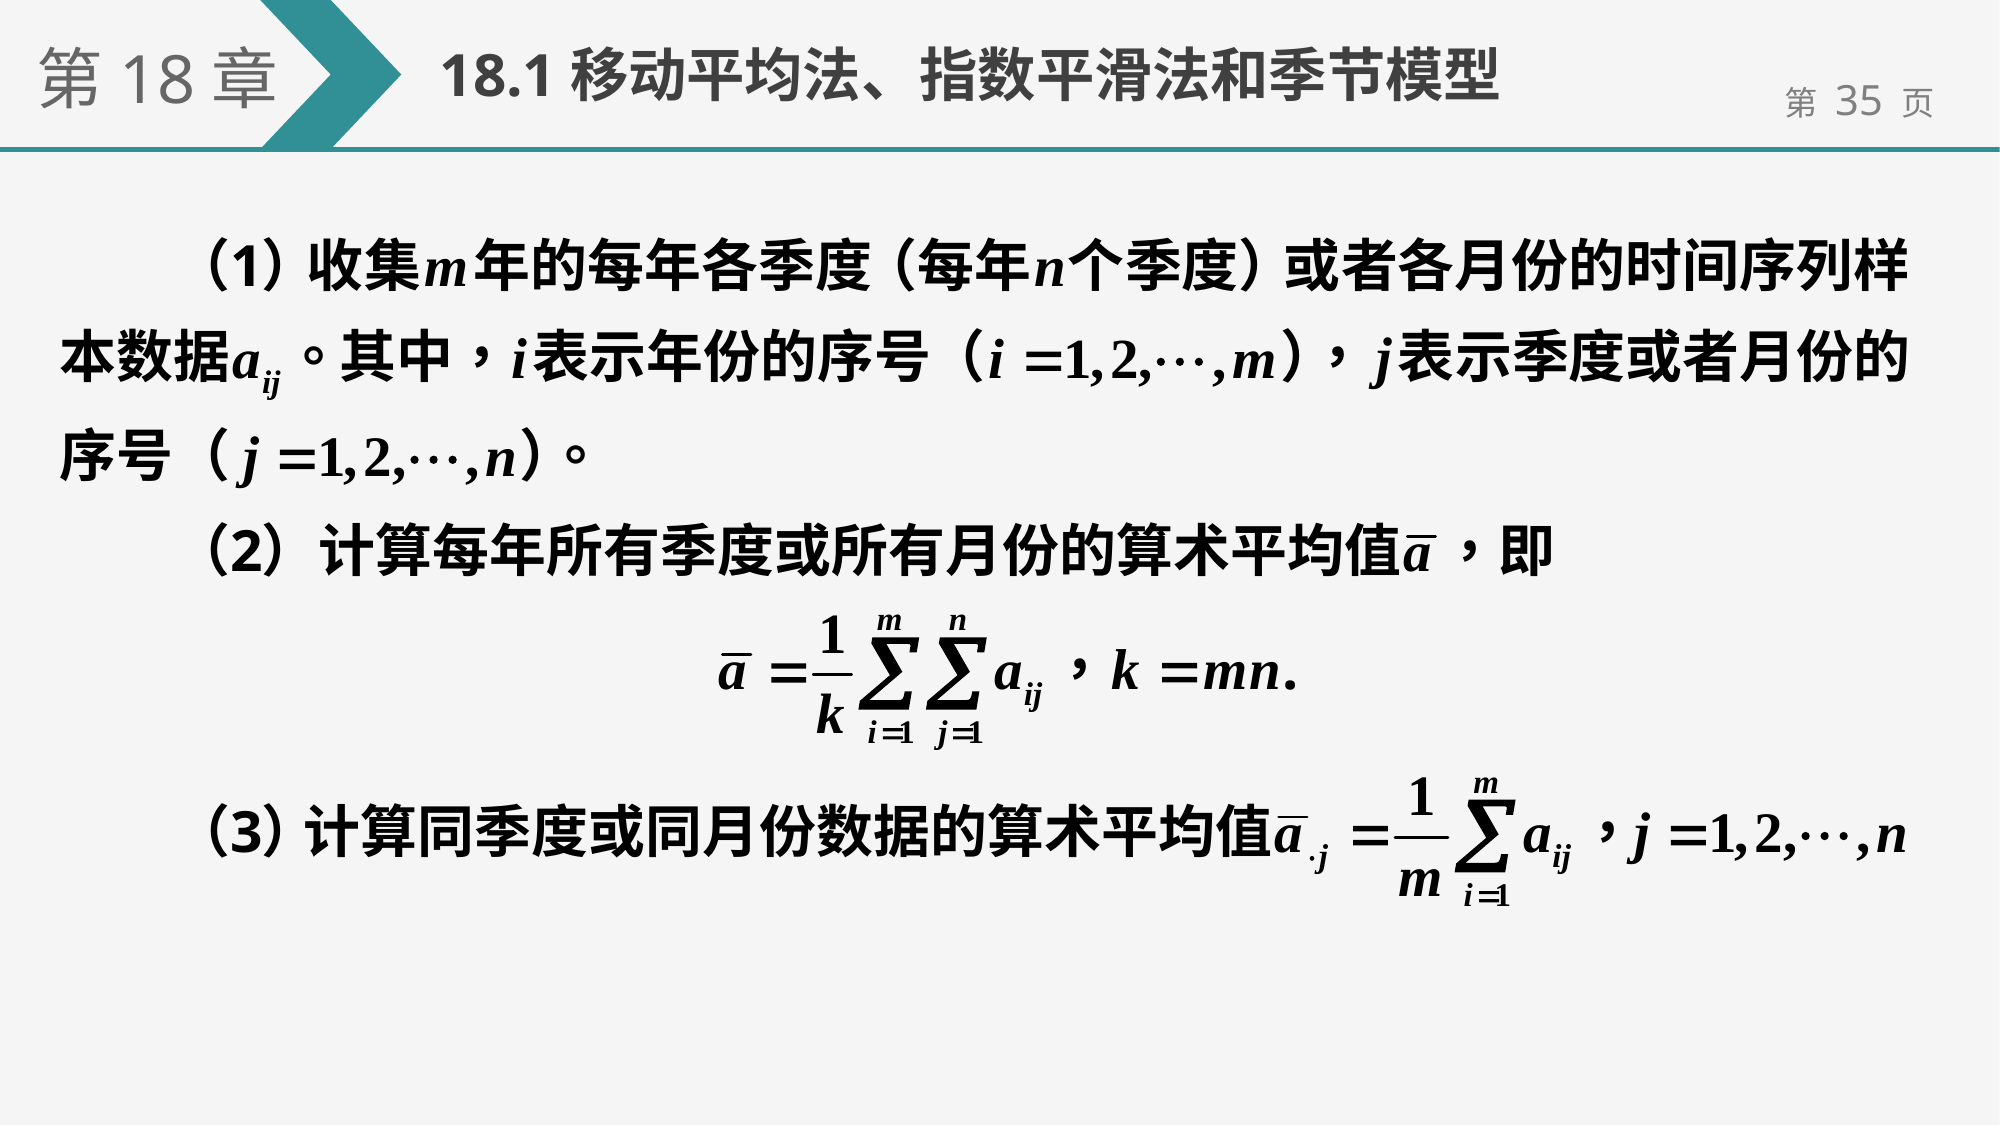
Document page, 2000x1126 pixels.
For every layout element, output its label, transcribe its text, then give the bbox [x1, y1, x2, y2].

text_box 18.1移动平均法、指数平滑法和季节模型 [424, 31, 1804, 116]
text_box 第18章 [21, 29, 294, 125]
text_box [59, 218, 1907, 948]
text_box [258, 0, 403, 148]
